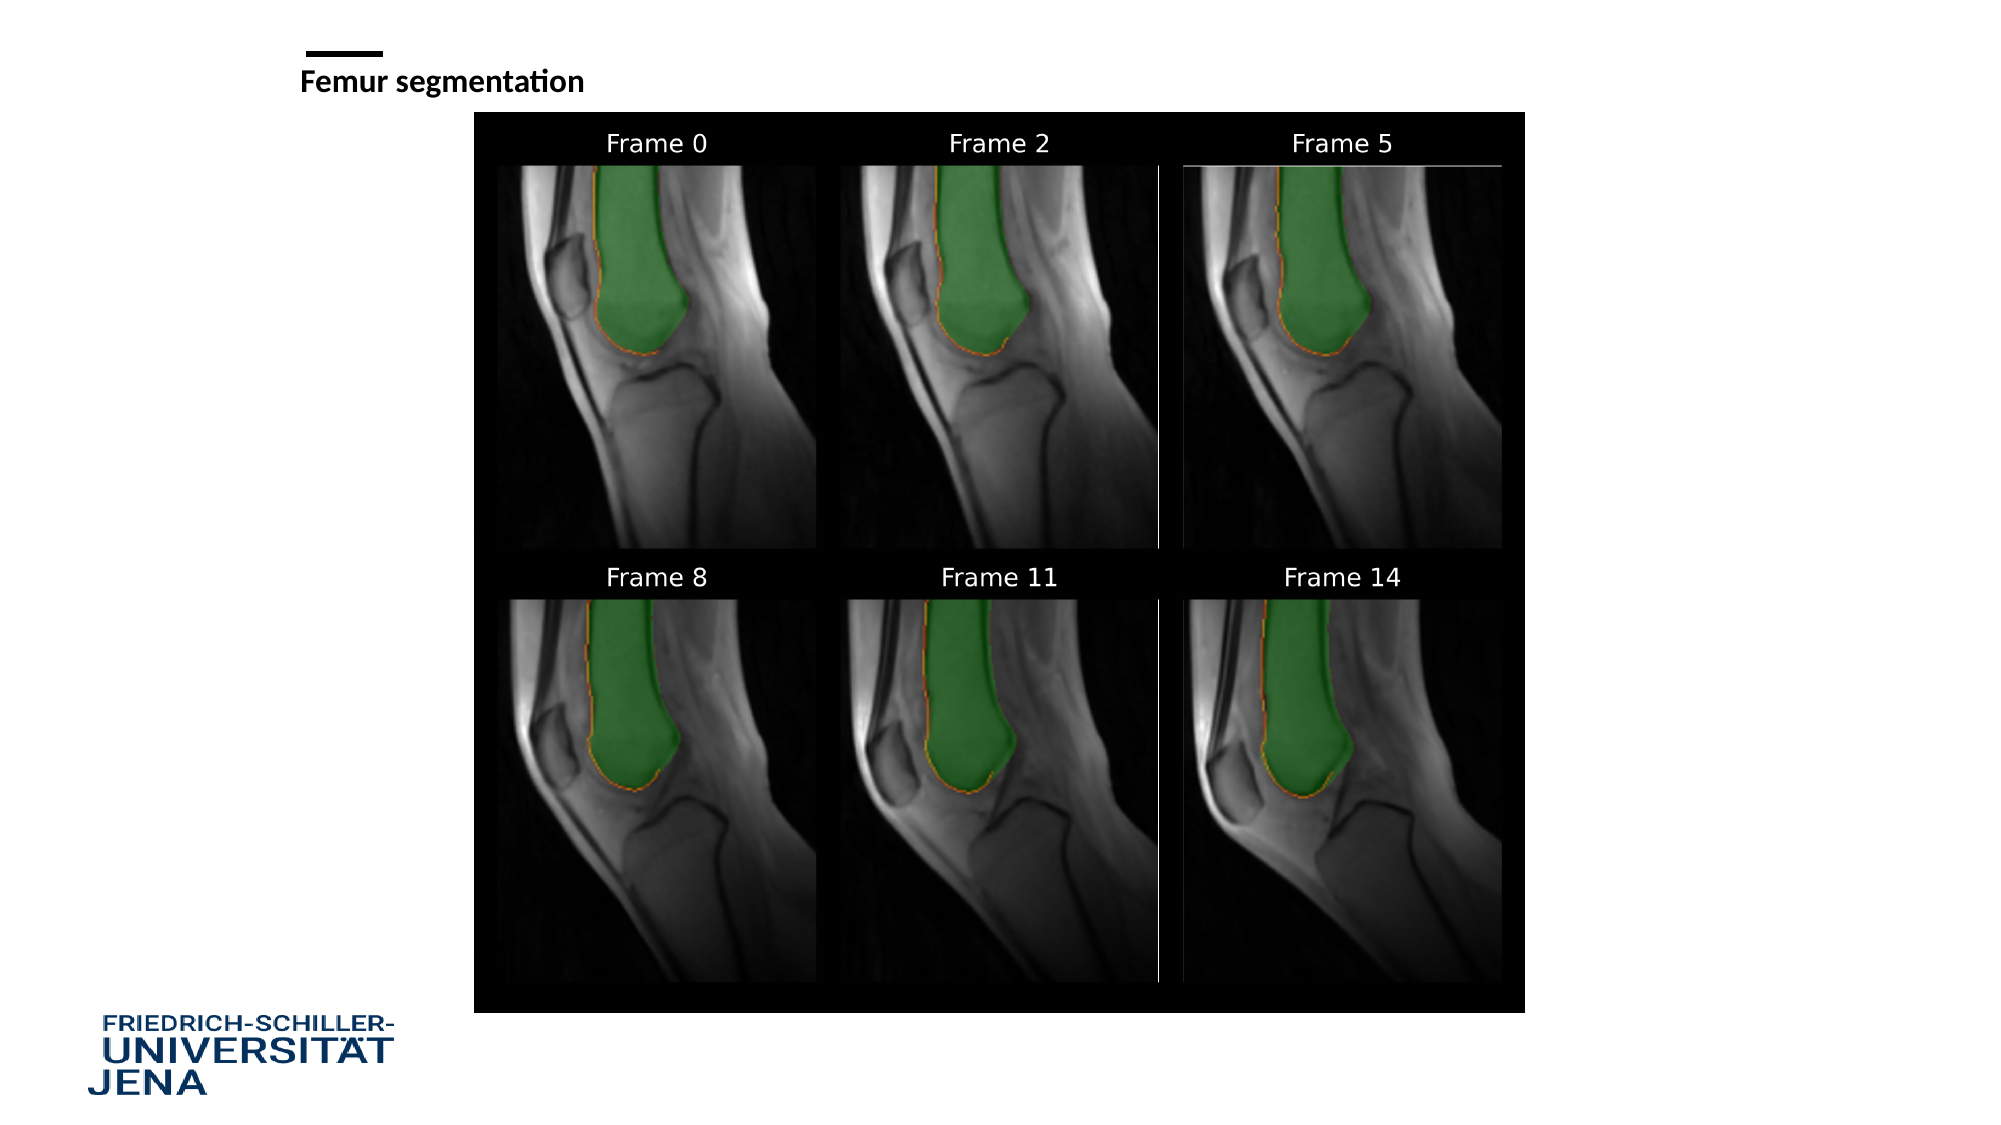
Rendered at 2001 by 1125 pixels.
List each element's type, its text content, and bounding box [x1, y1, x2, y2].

picture [88, 1015, 394, 1095]
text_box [305, 53, 1628, 88]
text_box Femur segmentation [300, 59, 1737, 112]
picture [474, 112, 1525, 1013]
